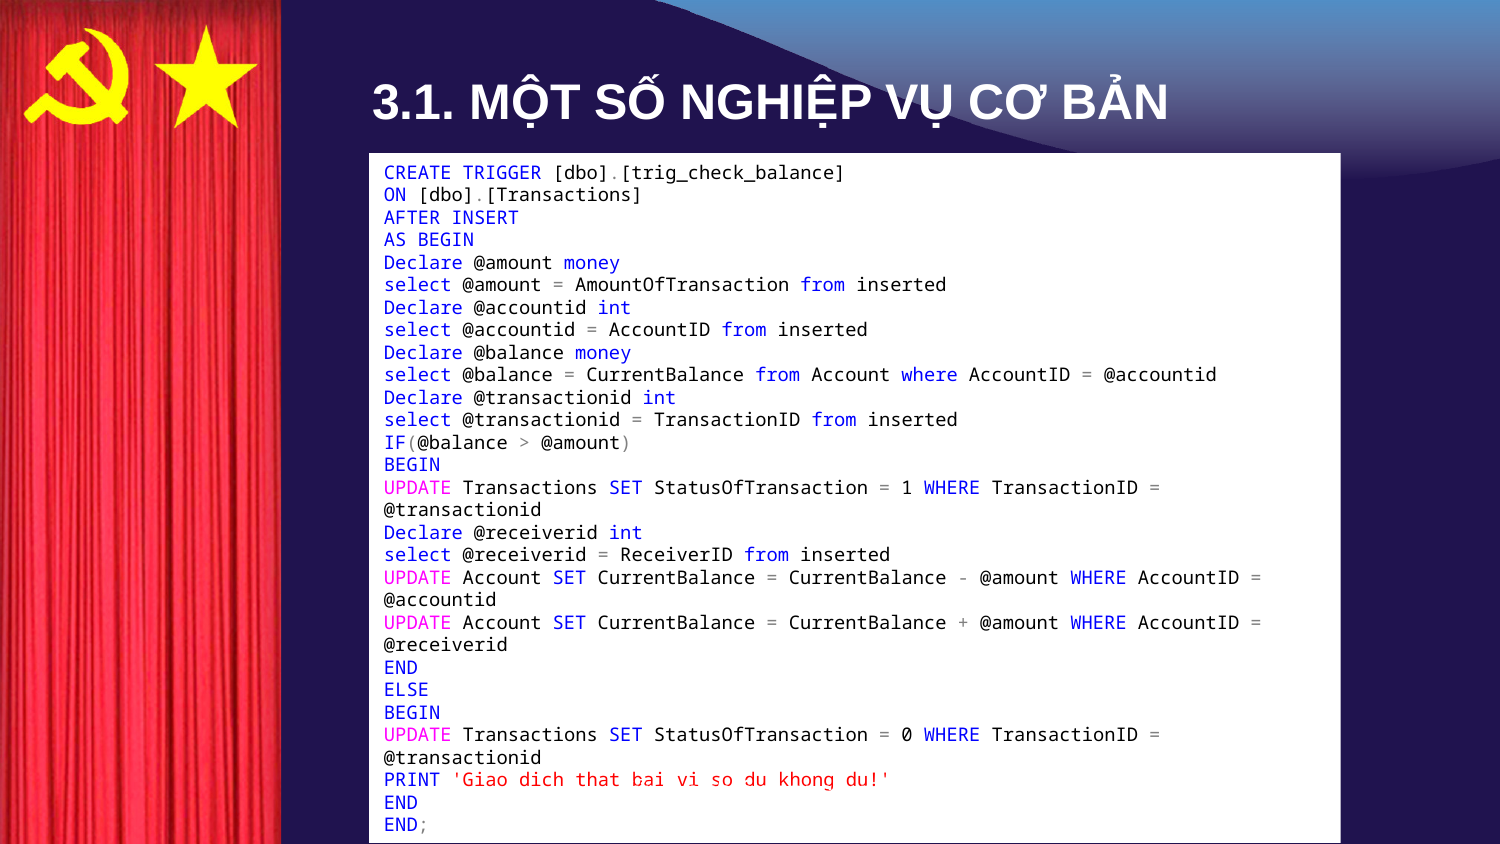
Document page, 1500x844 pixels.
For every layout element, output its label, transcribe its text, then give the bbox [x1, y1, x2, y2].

title 3.1. MỘT SỐ NGHIỆP VỤ CƠ BẢN [357, 54, 1500, 115]
text_box Xử lí nghiệp vụ chuyển tiền bằng truy vấn [598, 764, 1184, 815]
picture [0, 0, 282, 844]
text_box CREATE TRIGGER [dbo].[trig_check_balance] ON [dbo].[Transactions] AFTER INSERT AS BEGIN Declare @amount money select @amount = AmountOfTransaction from inserted Declare @accountid int select @accountid = AccountID from inserted Declare @balance money select @balance = CurrentBalance from Account where AccountID = @accountid Declare @transactionid int select @transactionid = TransactionID from inserted IF(@balance > @amount) BEGIN UPDATE Transactions SET StatusOfTransaction = 1 WHERE TransactionID = @transactionid Declare @receiverid int select @receiverid = ReceiverID from inserted UPDATE Account SET CurrentBalance = CurrentBalance - @amount WHERE AccountID = @accountid UPDATE Account SET CurrentBalance = CurrentBalance + @amount WHERE AccountID = @receiverid END ELSE BEGIN UPDATE Transactions SET StatusOfTransaction = 0 WHERE TransactionID = @transactionid PRINT 'Giao dich that bai vi so du khong du!' END END; [369, 153, 1341, 843]
